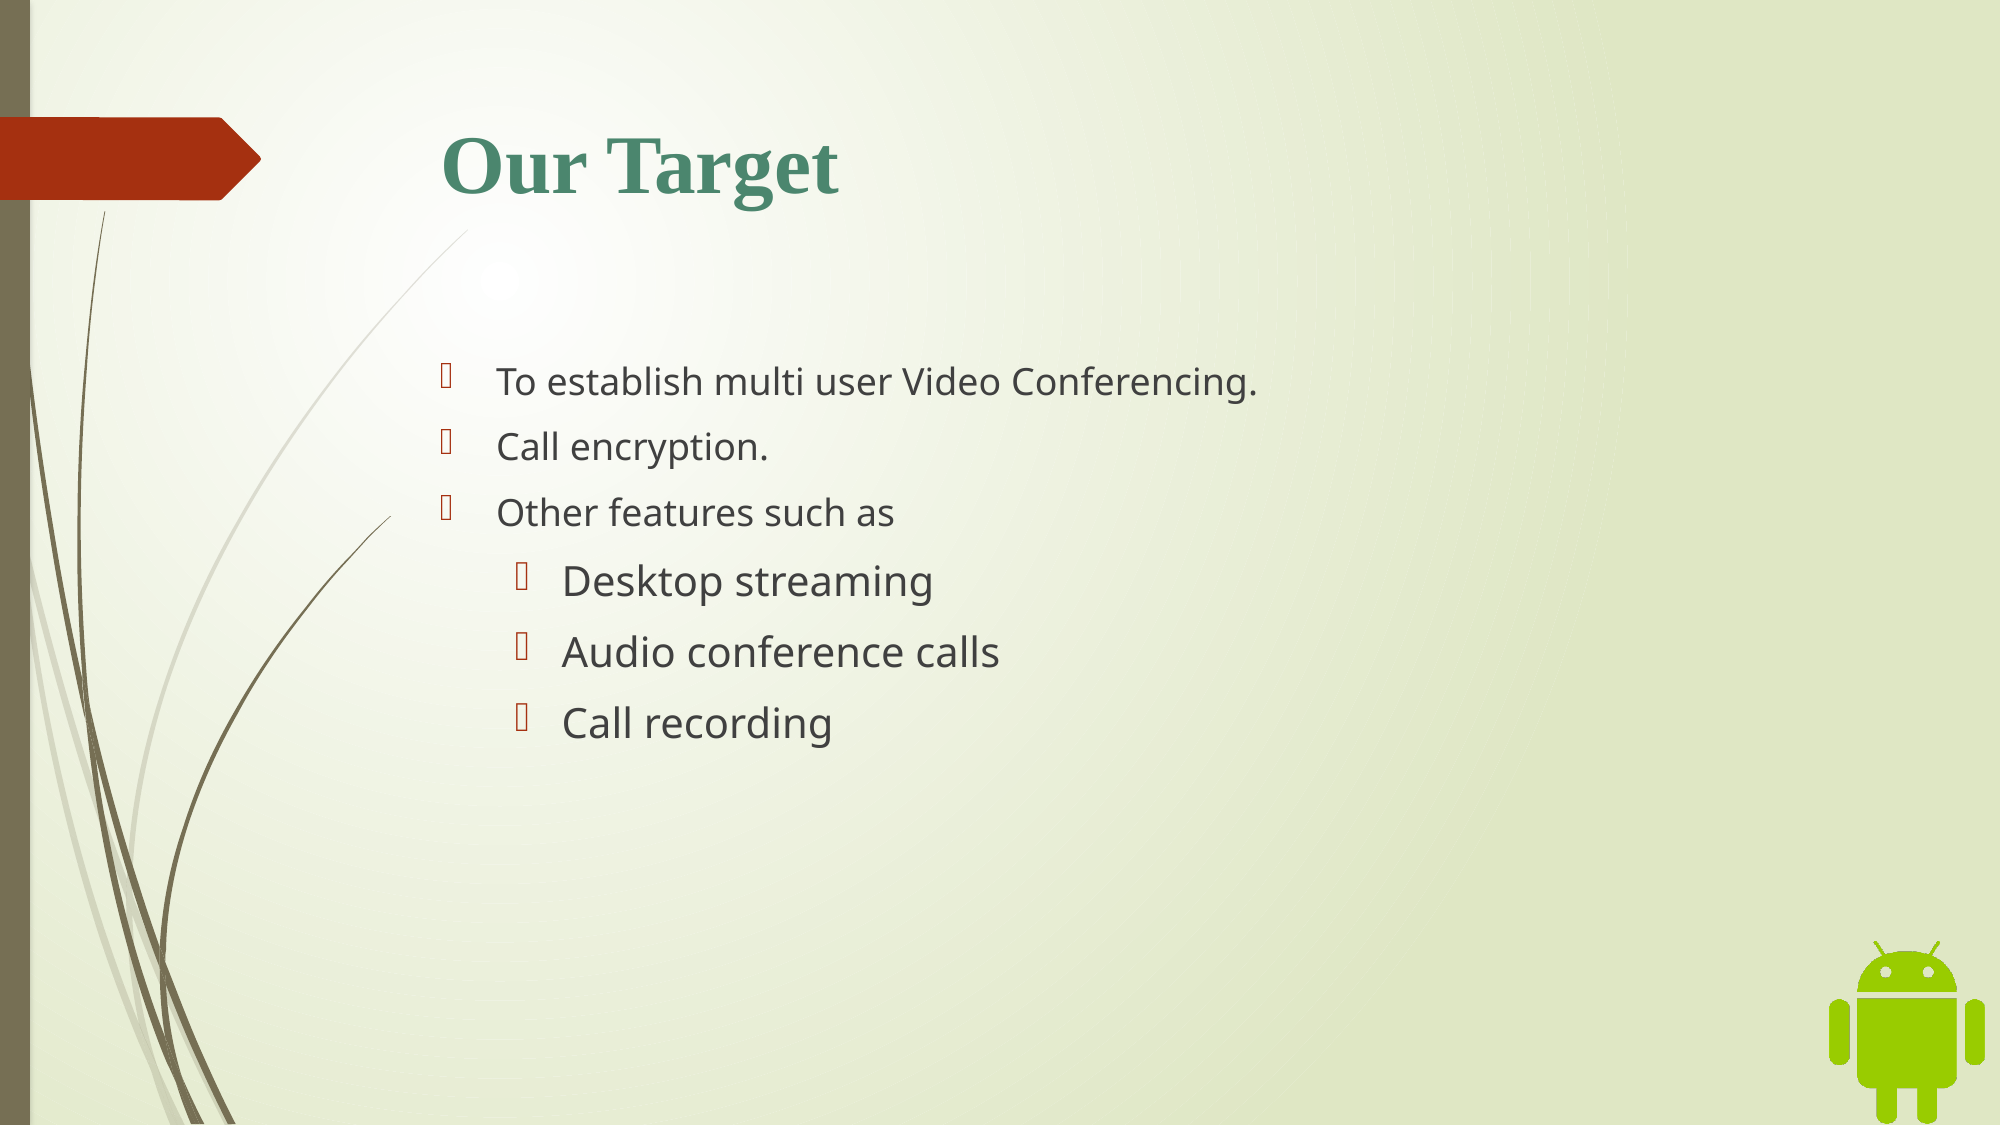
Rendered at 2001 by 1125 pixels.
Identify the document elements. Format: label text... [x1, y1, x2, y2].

picture [1813, 938, 2000, 1125]
title Our Target [425, 102, 1888, 313]
list To establish multi user Video Conferencing. Call encryption. Other features such as Desktop streaming Audio conference calls Call recording [424, 350, 1888, 970]
